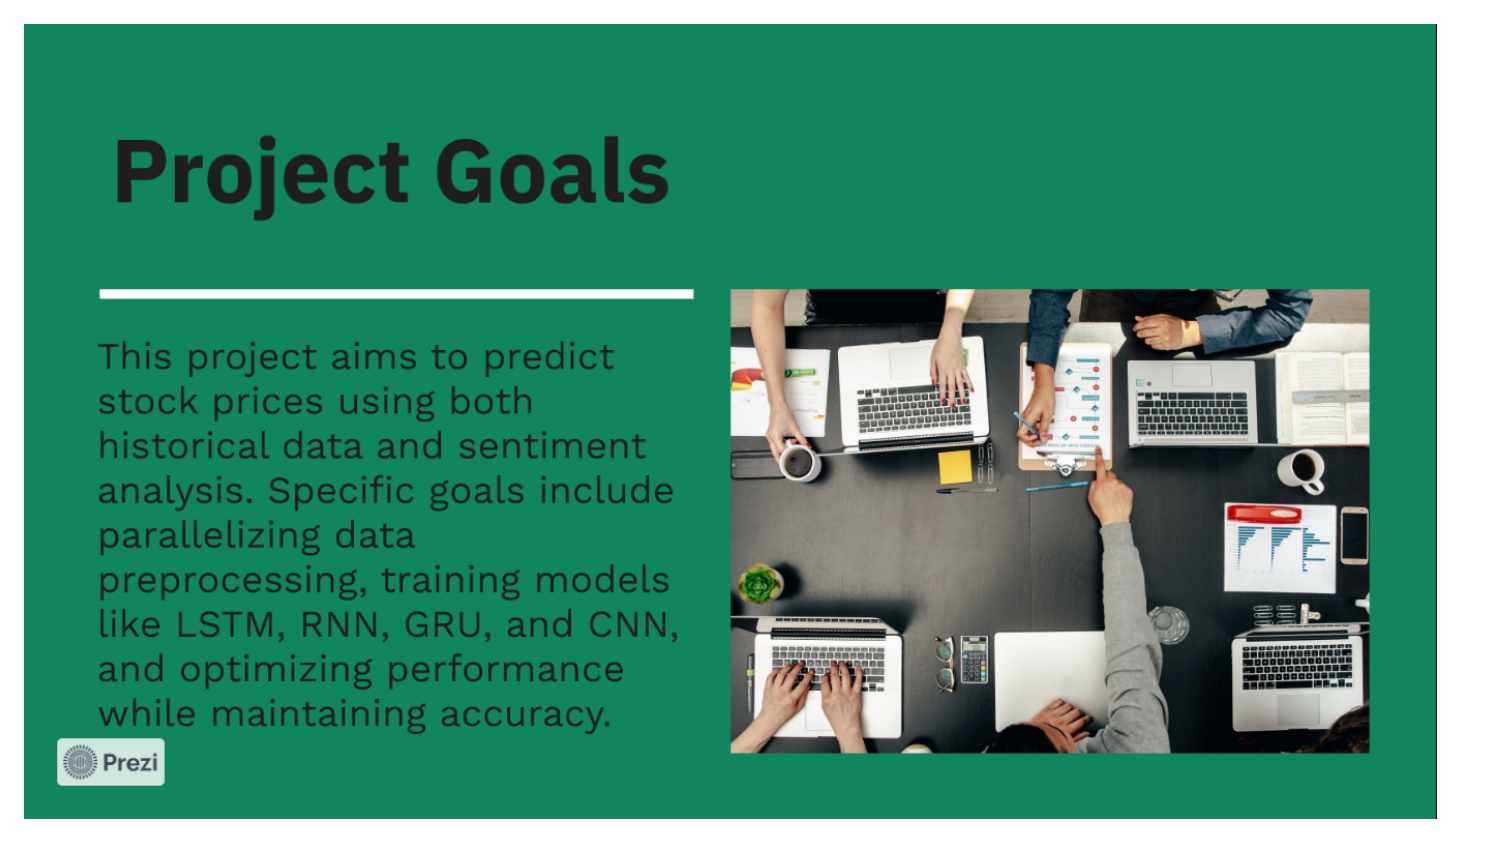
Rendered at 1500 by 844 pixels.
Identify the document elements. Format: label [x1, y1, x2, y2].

picture [24, 24, 1437, 819]
